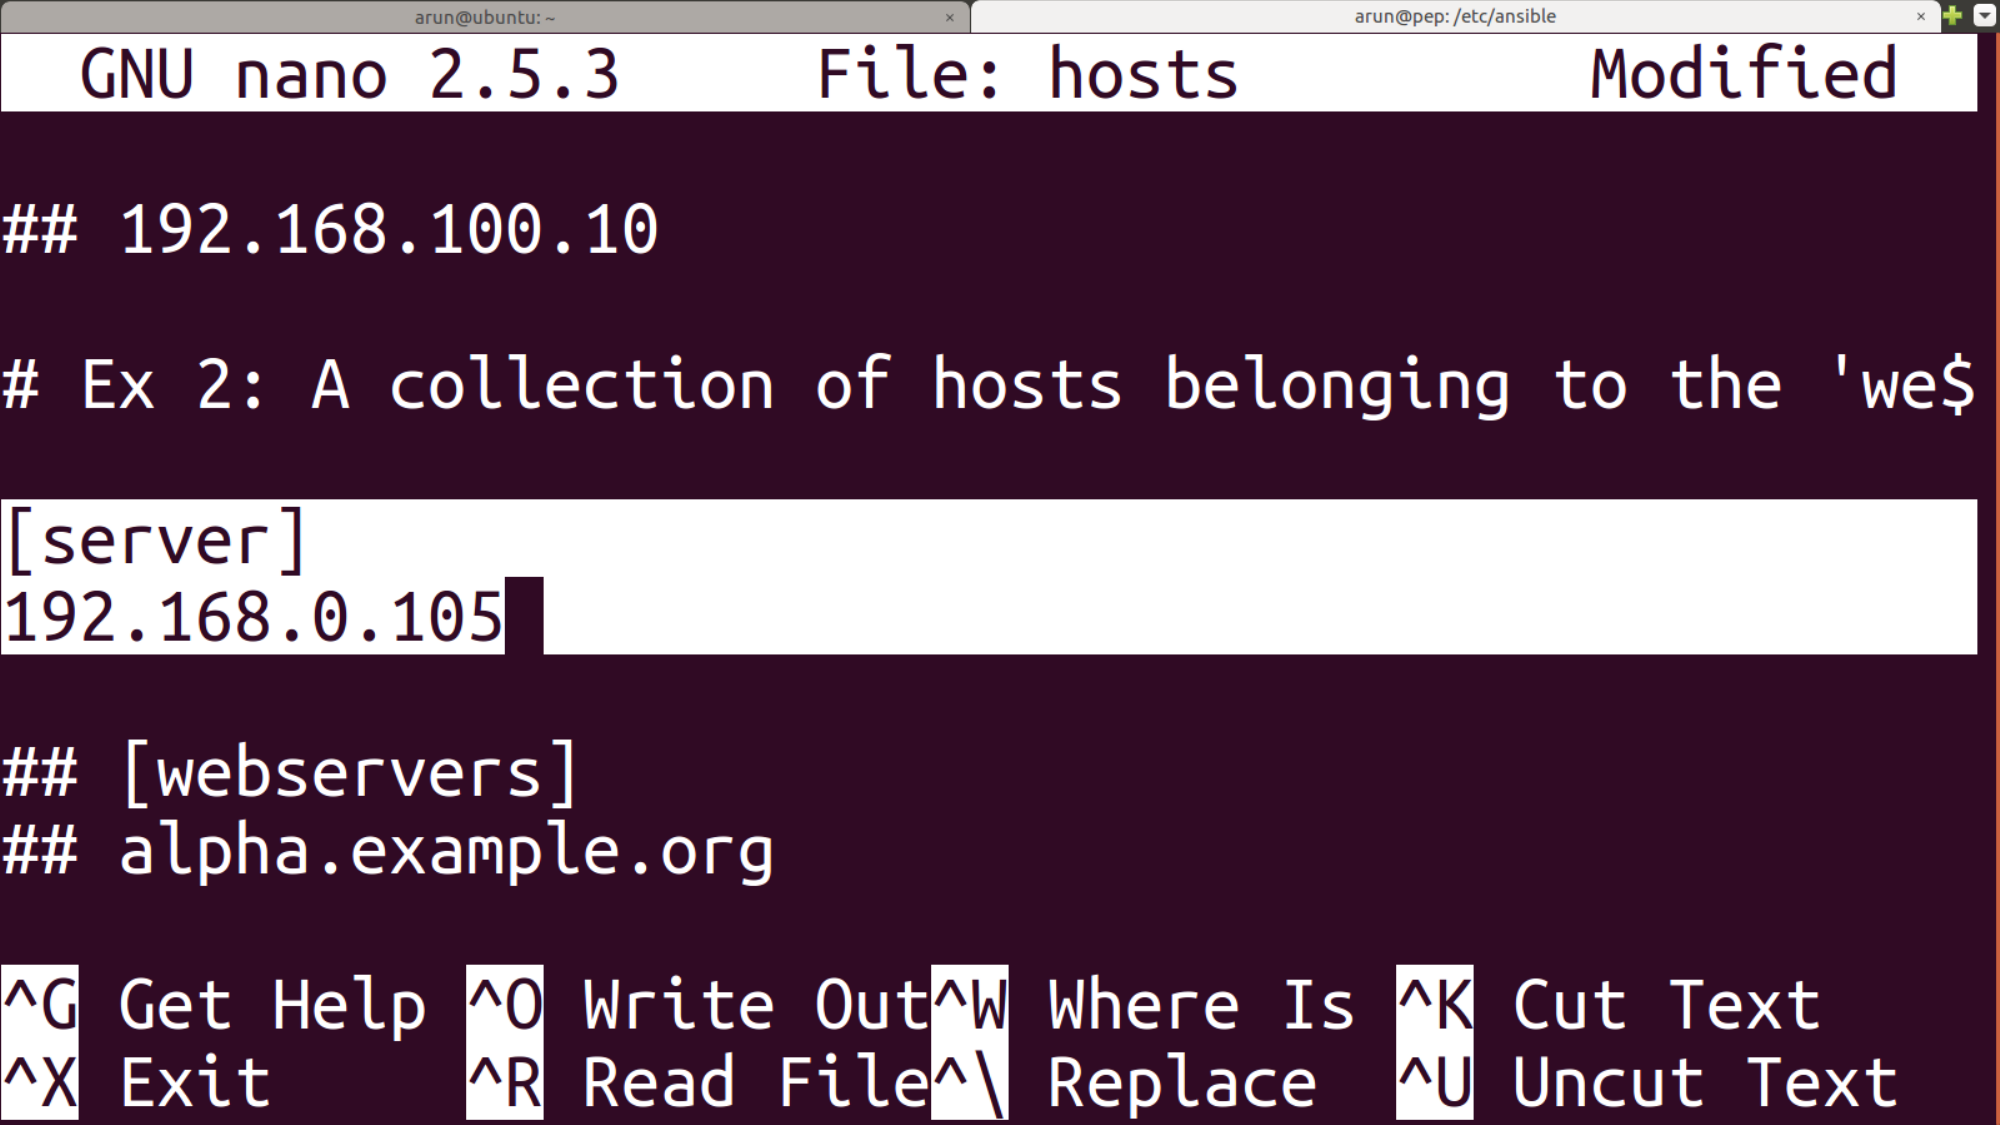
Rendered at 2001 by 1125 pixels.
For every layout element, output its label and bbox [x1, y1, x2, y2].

list [0, 0, 2000, 1125]
